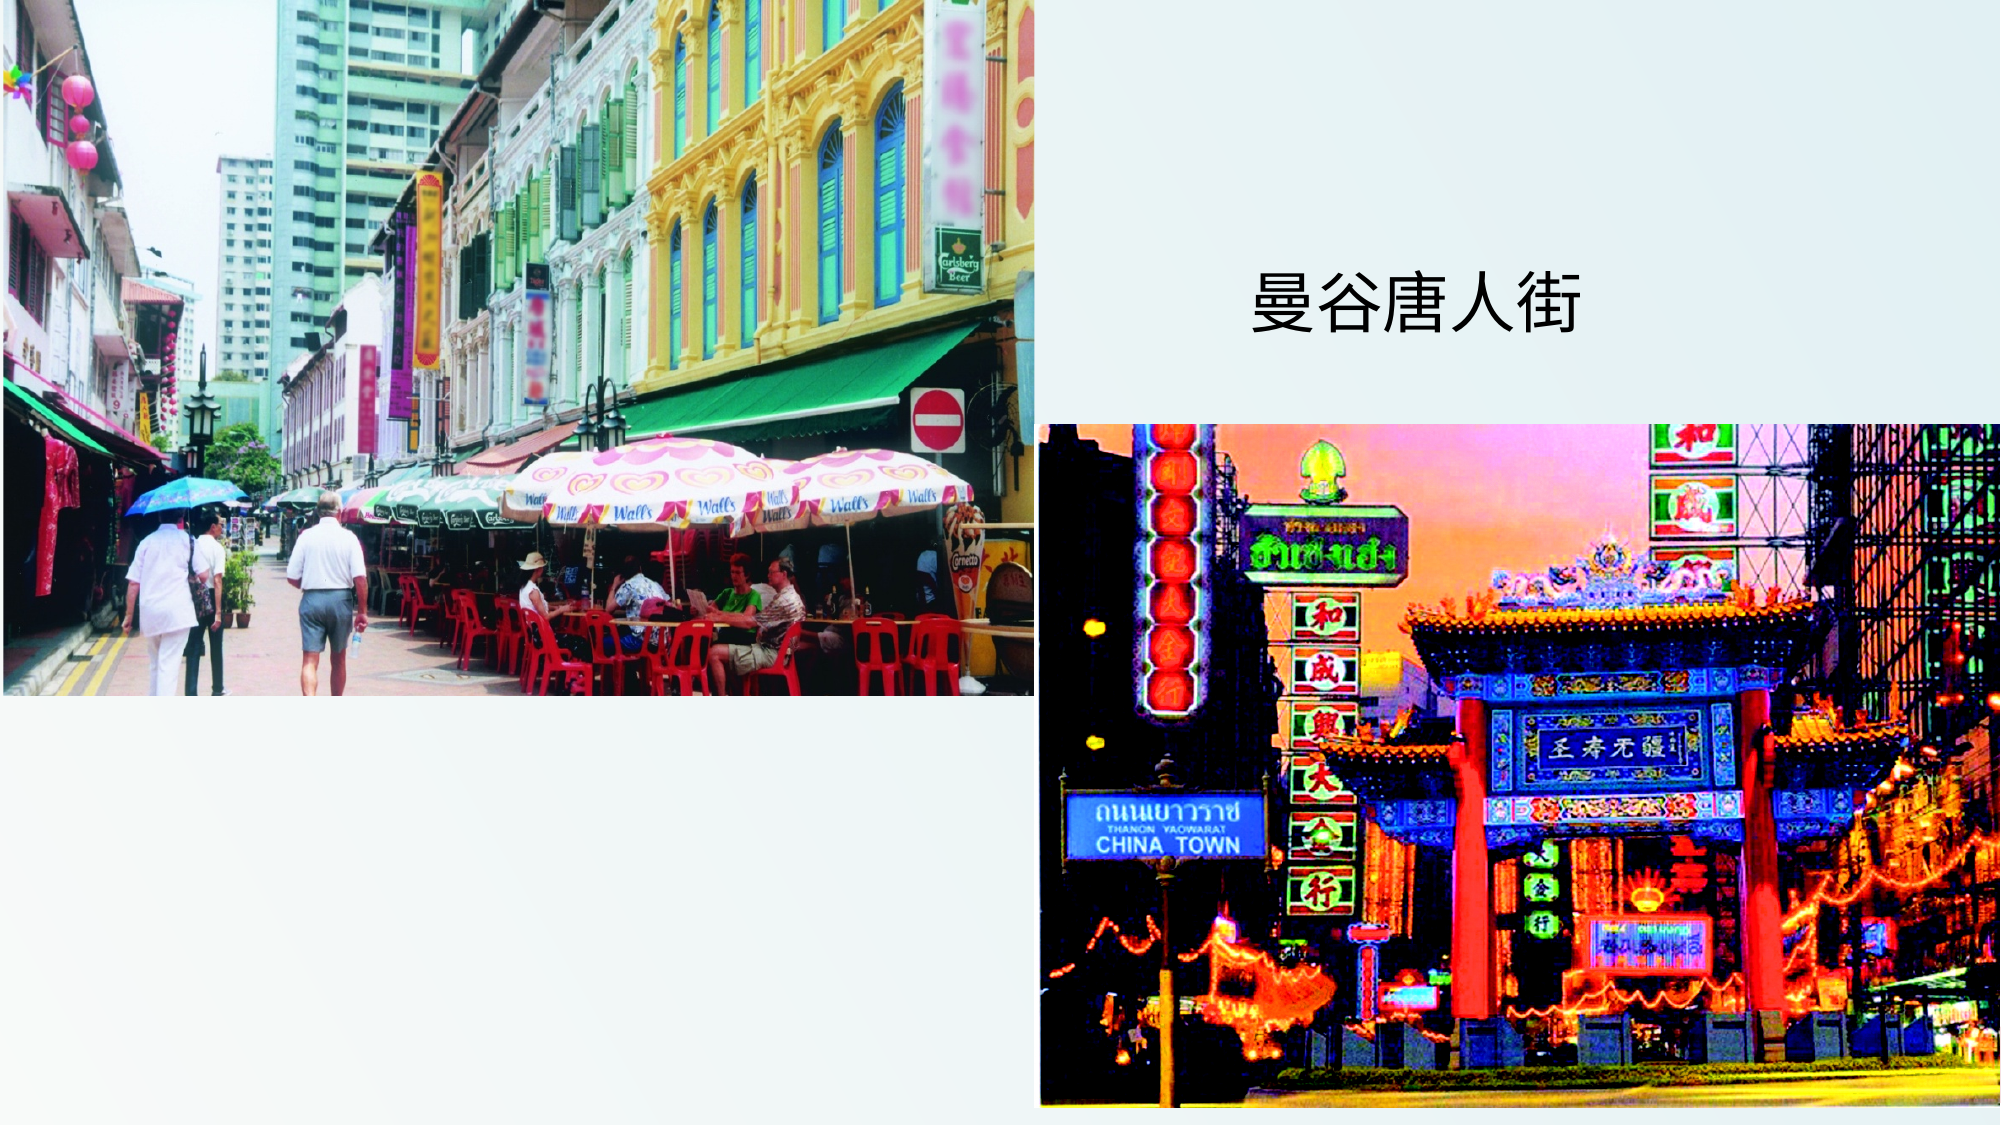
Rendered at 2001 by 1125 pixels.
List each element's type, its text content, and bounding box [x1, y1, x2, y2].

text_box 曼谷唐人街 [1175, 253, 1657, 349]
picture [3, 0, 2000, 1108]
